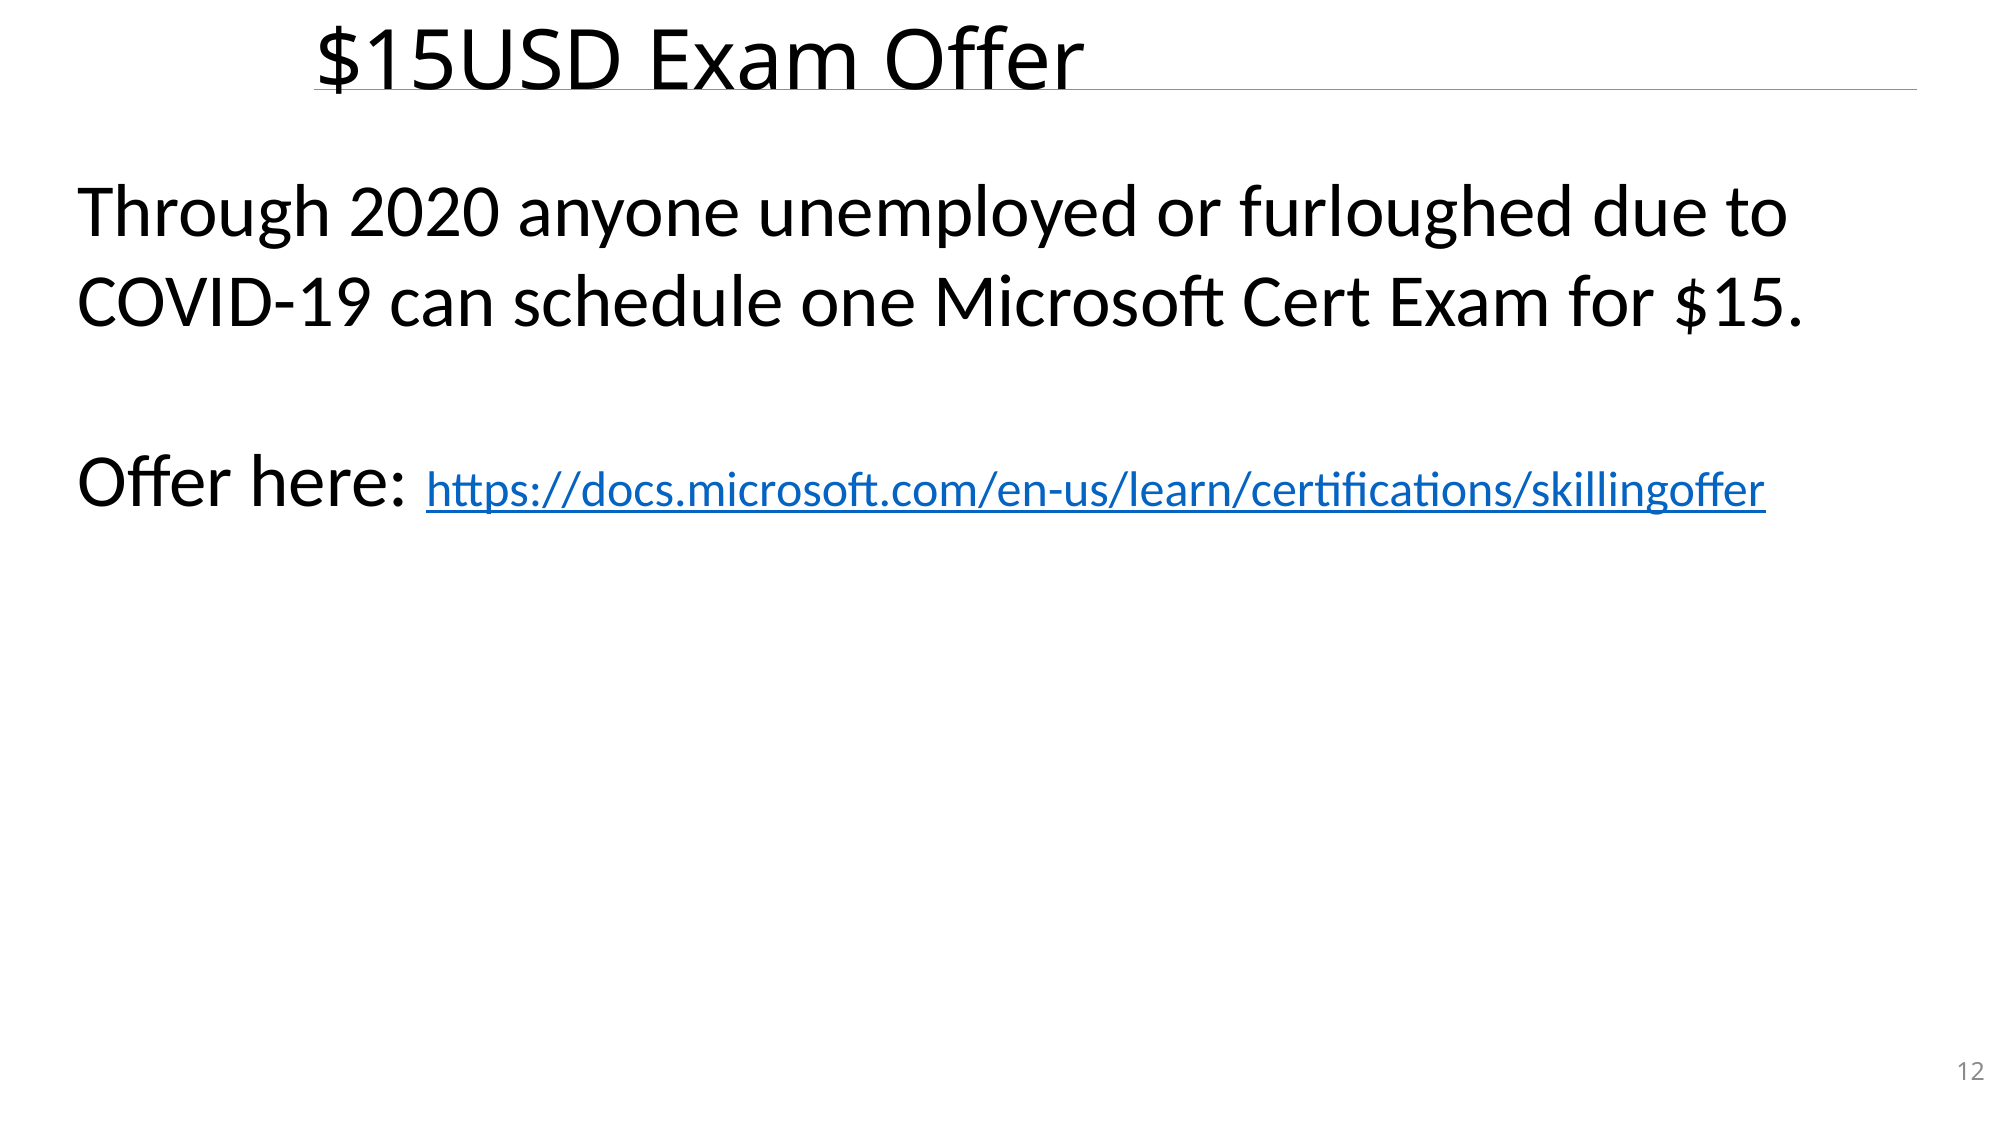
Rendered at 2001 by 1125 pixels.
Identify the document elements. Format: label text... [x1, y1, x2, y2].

title $15USD Exam Offer [300, 0, 1917, 125]
slide_number 12 [1533, 1042, 2000, 1103]
text_box Through 2020 anyone unemployed or furloughed due to COVID-19 can schedule one Microsoft Cert Exam for $15. Offer here: https://docs.microsoft.com/en-us/learn/certifications/skillingoffer [62, 153, 1863, 538]
